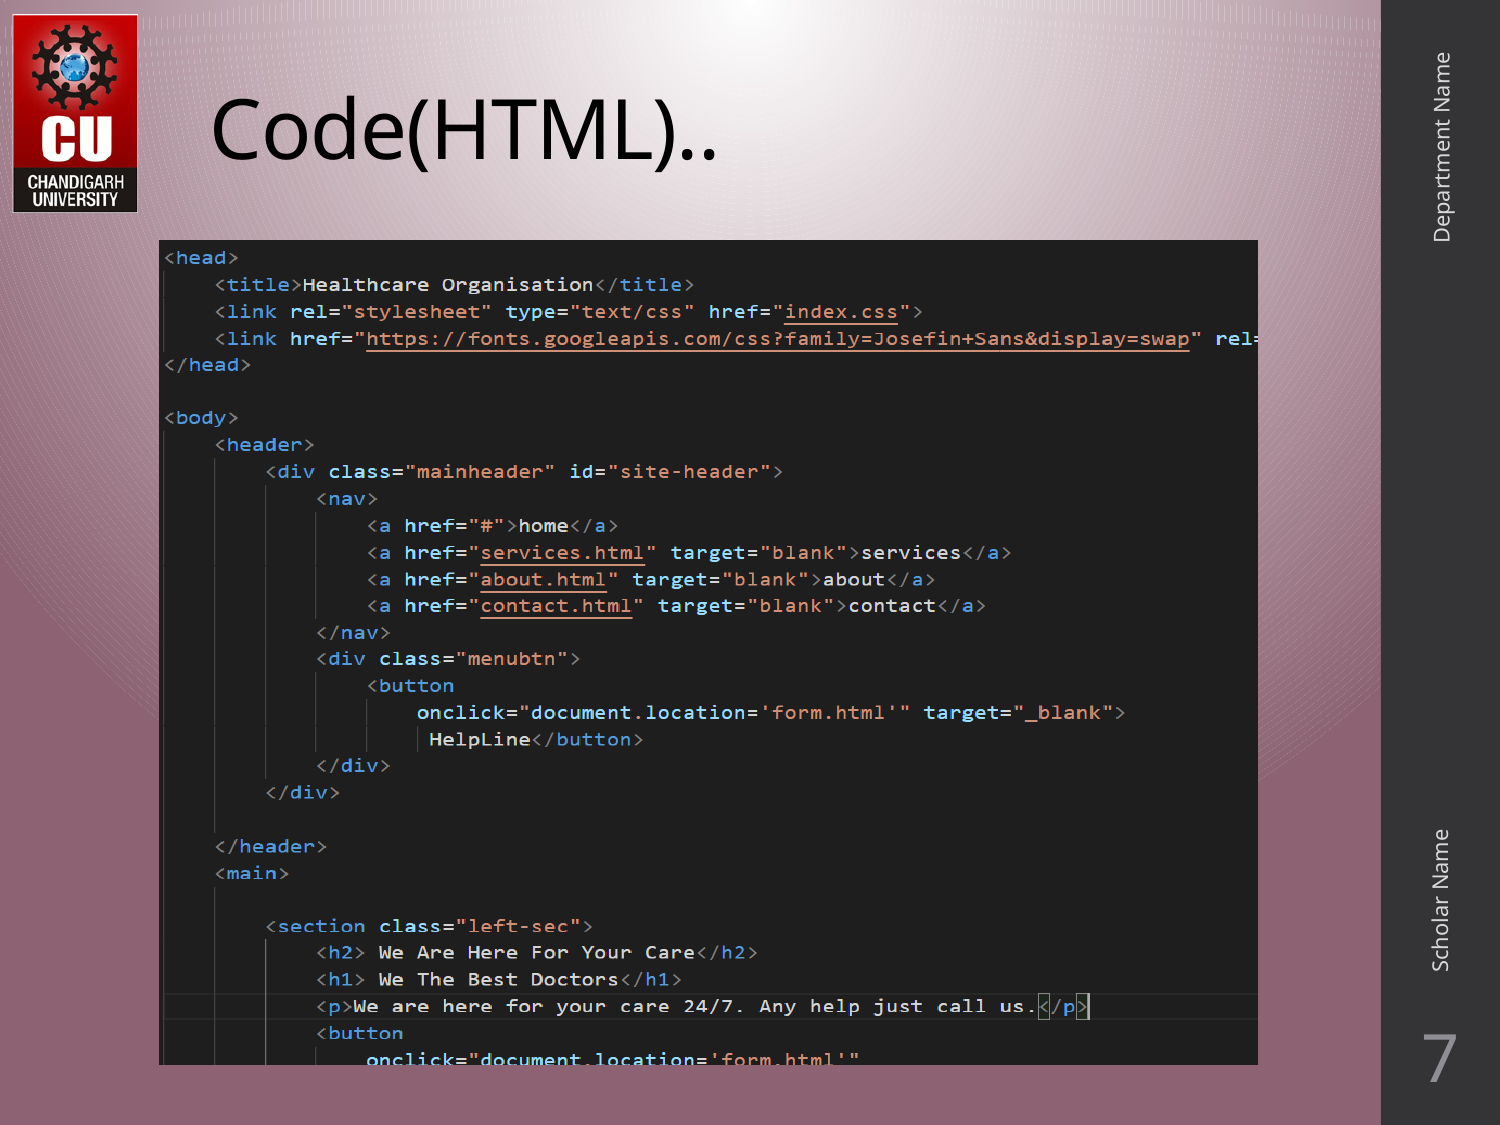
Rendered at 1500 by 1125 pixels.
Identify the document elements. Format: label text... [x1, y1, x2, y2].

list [159, 240, 1259, 1066]
slide_number Department Name [1418, 37, 1464, 351]
picture [12, 14, 138, 213]
slide_number 7 [1384, 1012, 1498, 1110]
footer Scholar Name [1418, 400, 1464, 988]
title Code(HTML).. [194, 0, 1500, 185]
